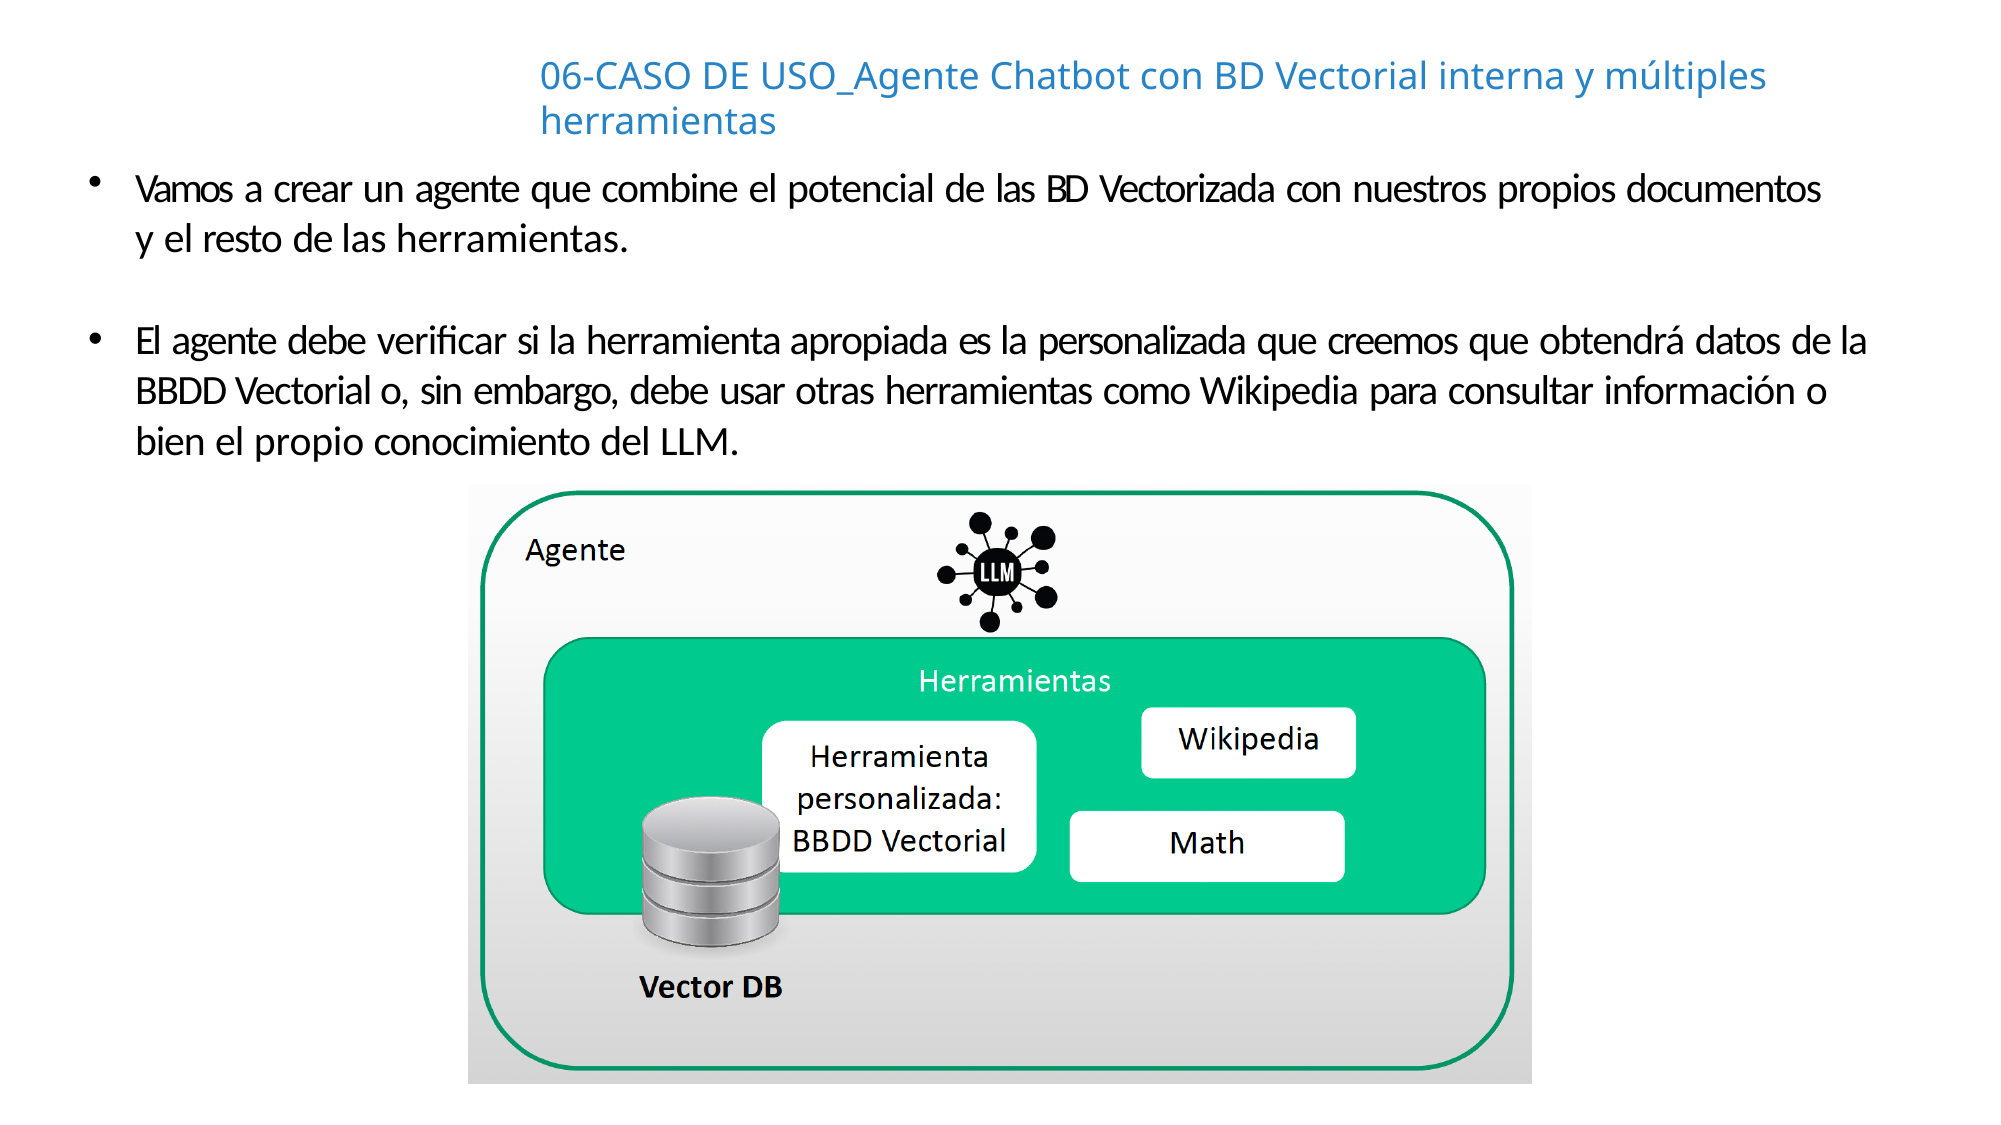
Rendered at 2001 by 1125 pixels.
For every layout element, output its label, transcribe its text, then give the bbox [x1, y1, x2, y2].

picture [468, 483, 1532, 1084]
text_box 06-CASO DE USO_Agente Chatbot con BD Vectorial interna y múltiples herramientas [525, 44, 1925, 149]
text_box Vamos a crear un agente que combine el potencial de las BD Vectorizada con nuestros propios documentos y el resto de las herramientas. El agente debe verificar si la herramienta apropiada es la personalizada que creemos que obtendrá datos de la BBDD Vectorial o, sin embargo, debe usar otras herramientas como Wikipedia para consultar información o bien el propio conocimiento del LLM. [86, 159, 1909, 464]
